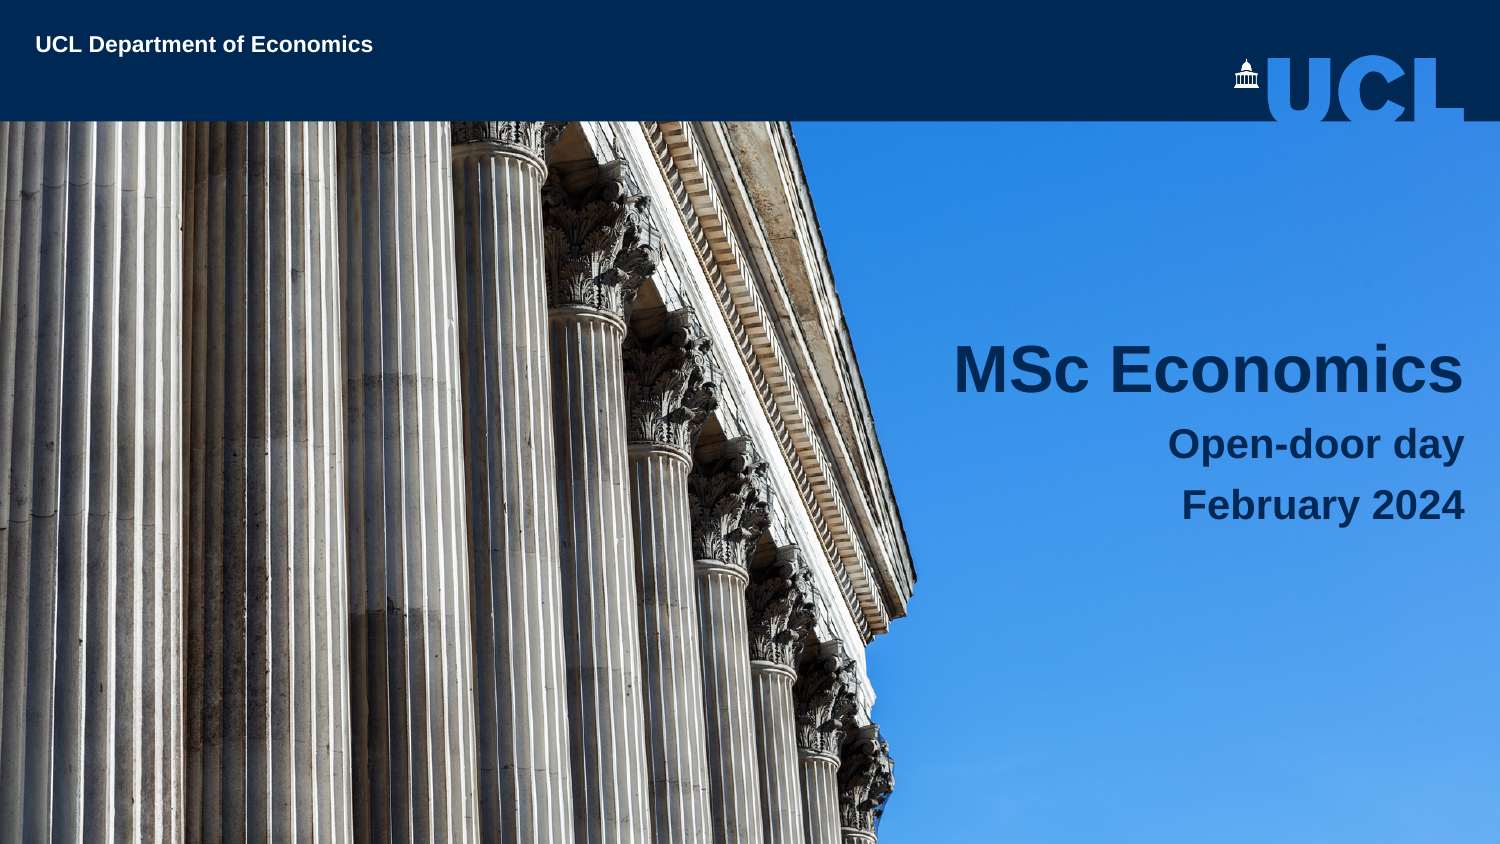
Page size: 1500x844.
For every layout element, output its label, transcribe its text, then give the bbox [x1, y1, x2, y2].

list MSc Economics Open-door day February 2024 [935, 163, 1480, 778]
list UCL Department of Economics [35, 35, 936, 84]
picture [0, 56, 1500, 844]
picture [1234, 58, 1259, 88]
